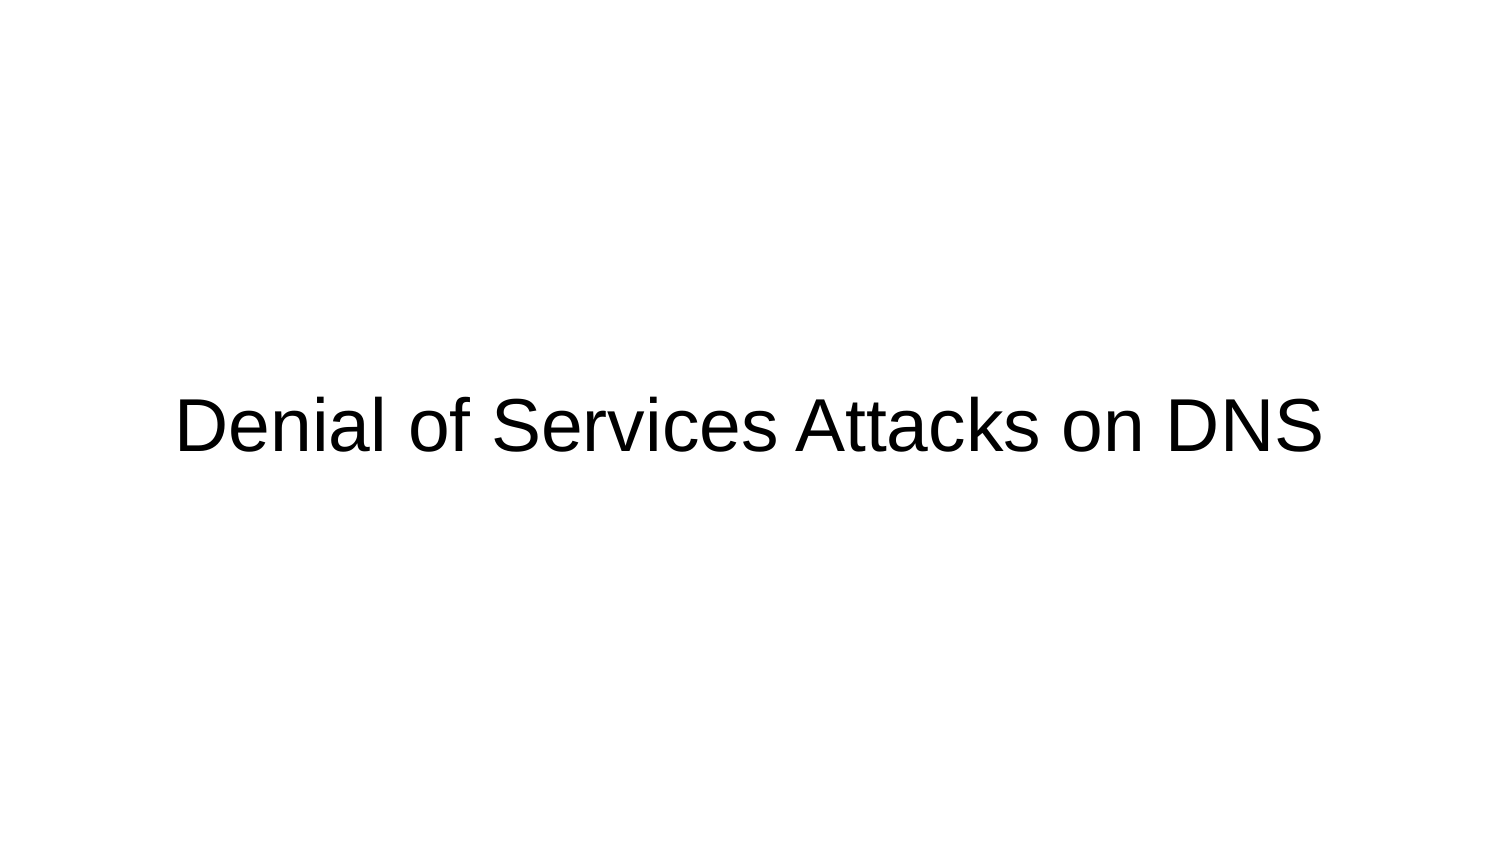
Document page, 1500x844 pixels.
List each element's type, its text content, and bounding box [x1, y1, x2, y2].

title Denial of Services Attacks on DNS [51, 352, 1449, 491]
